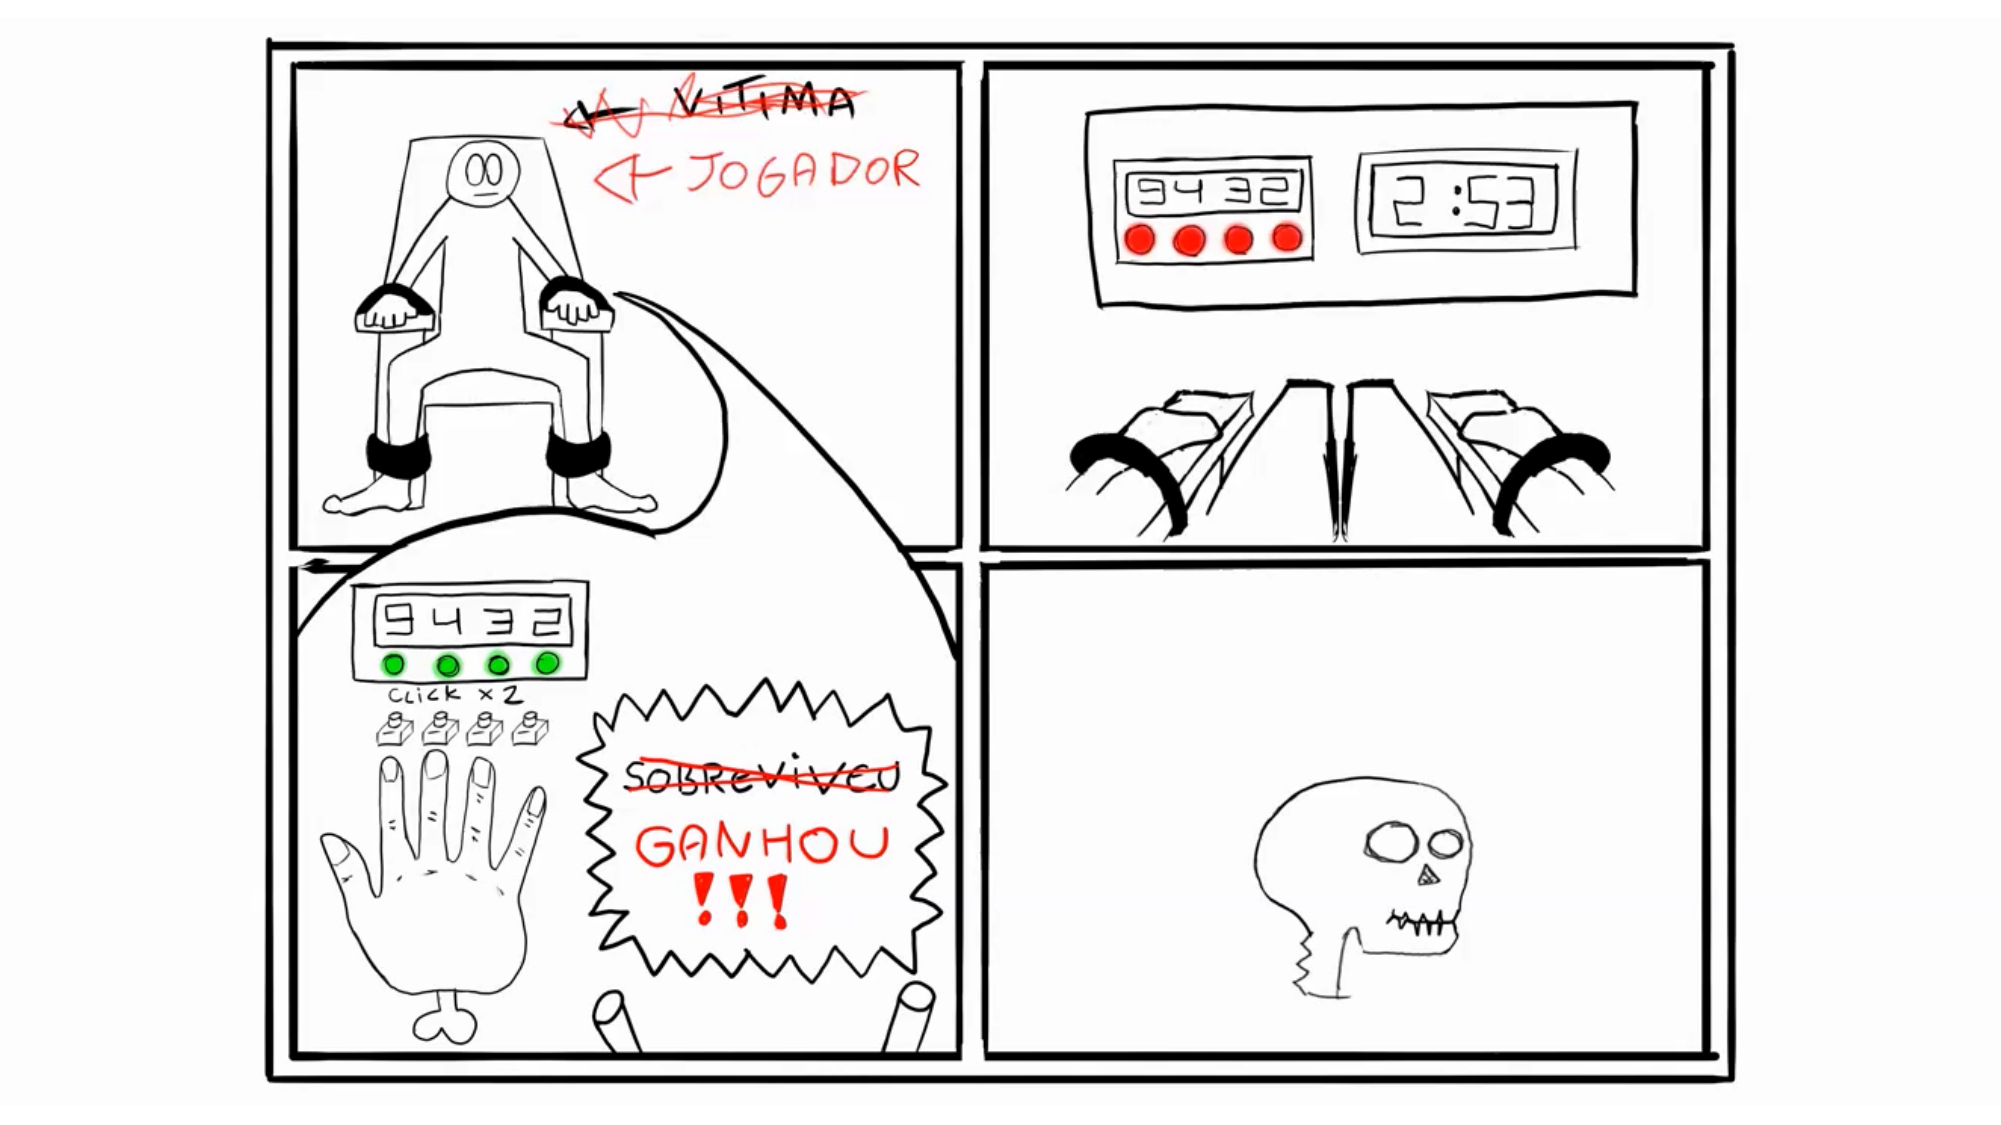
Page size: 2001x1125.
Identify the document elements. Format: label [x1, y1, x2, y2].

text_box [0, 18, 2000, 1107]
